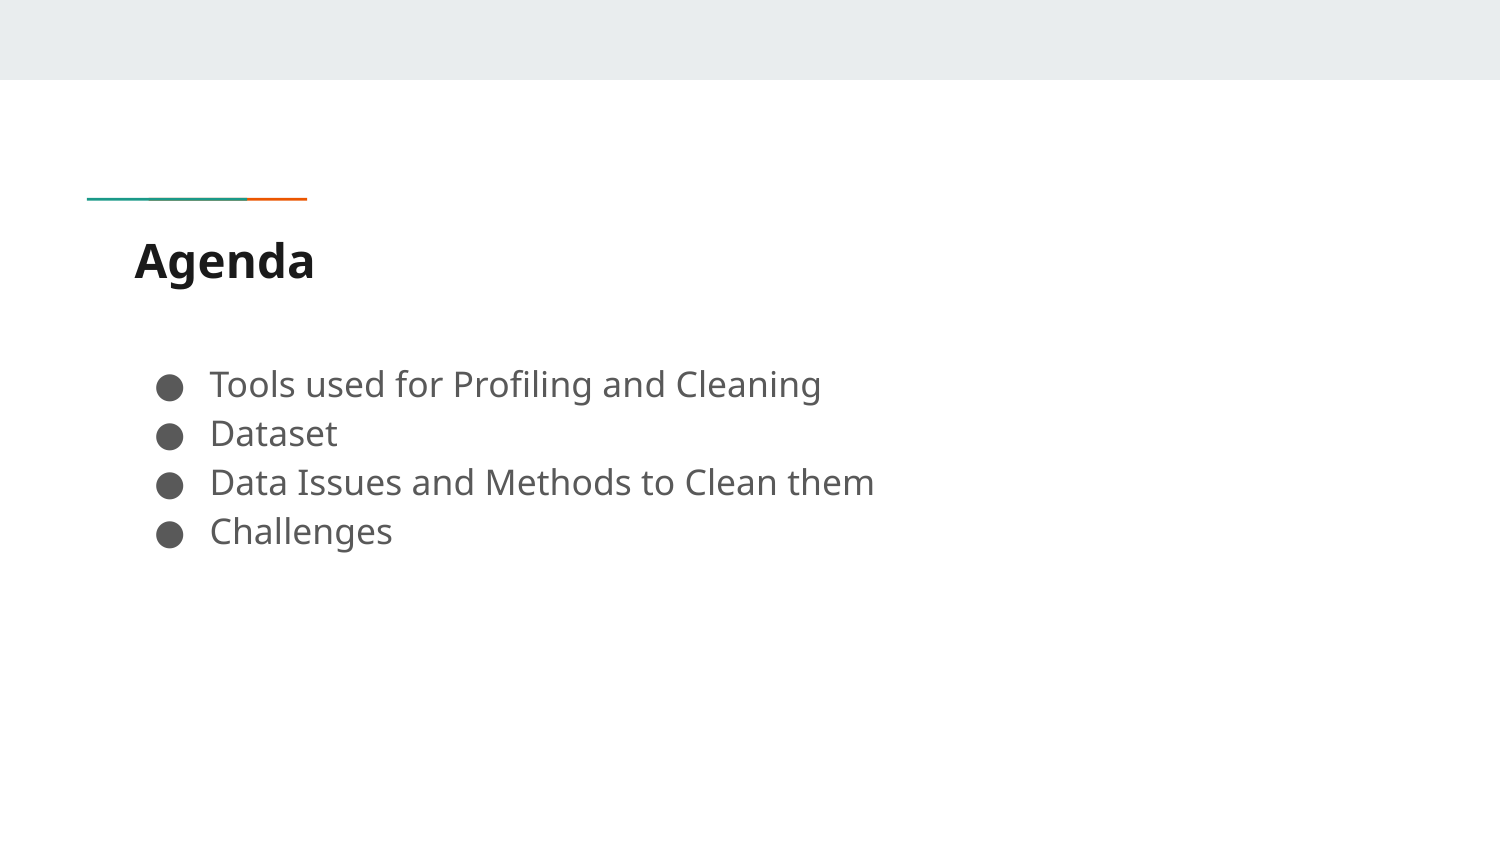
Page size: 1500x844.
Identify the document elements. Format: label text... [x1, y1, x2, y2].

title Agenda [119, 216, 1381, 305]
list Tools used for Profiling and Cleaning Dataset Data Issues and Methods to Clean them Challenges [119, 341, 1381, 712]
